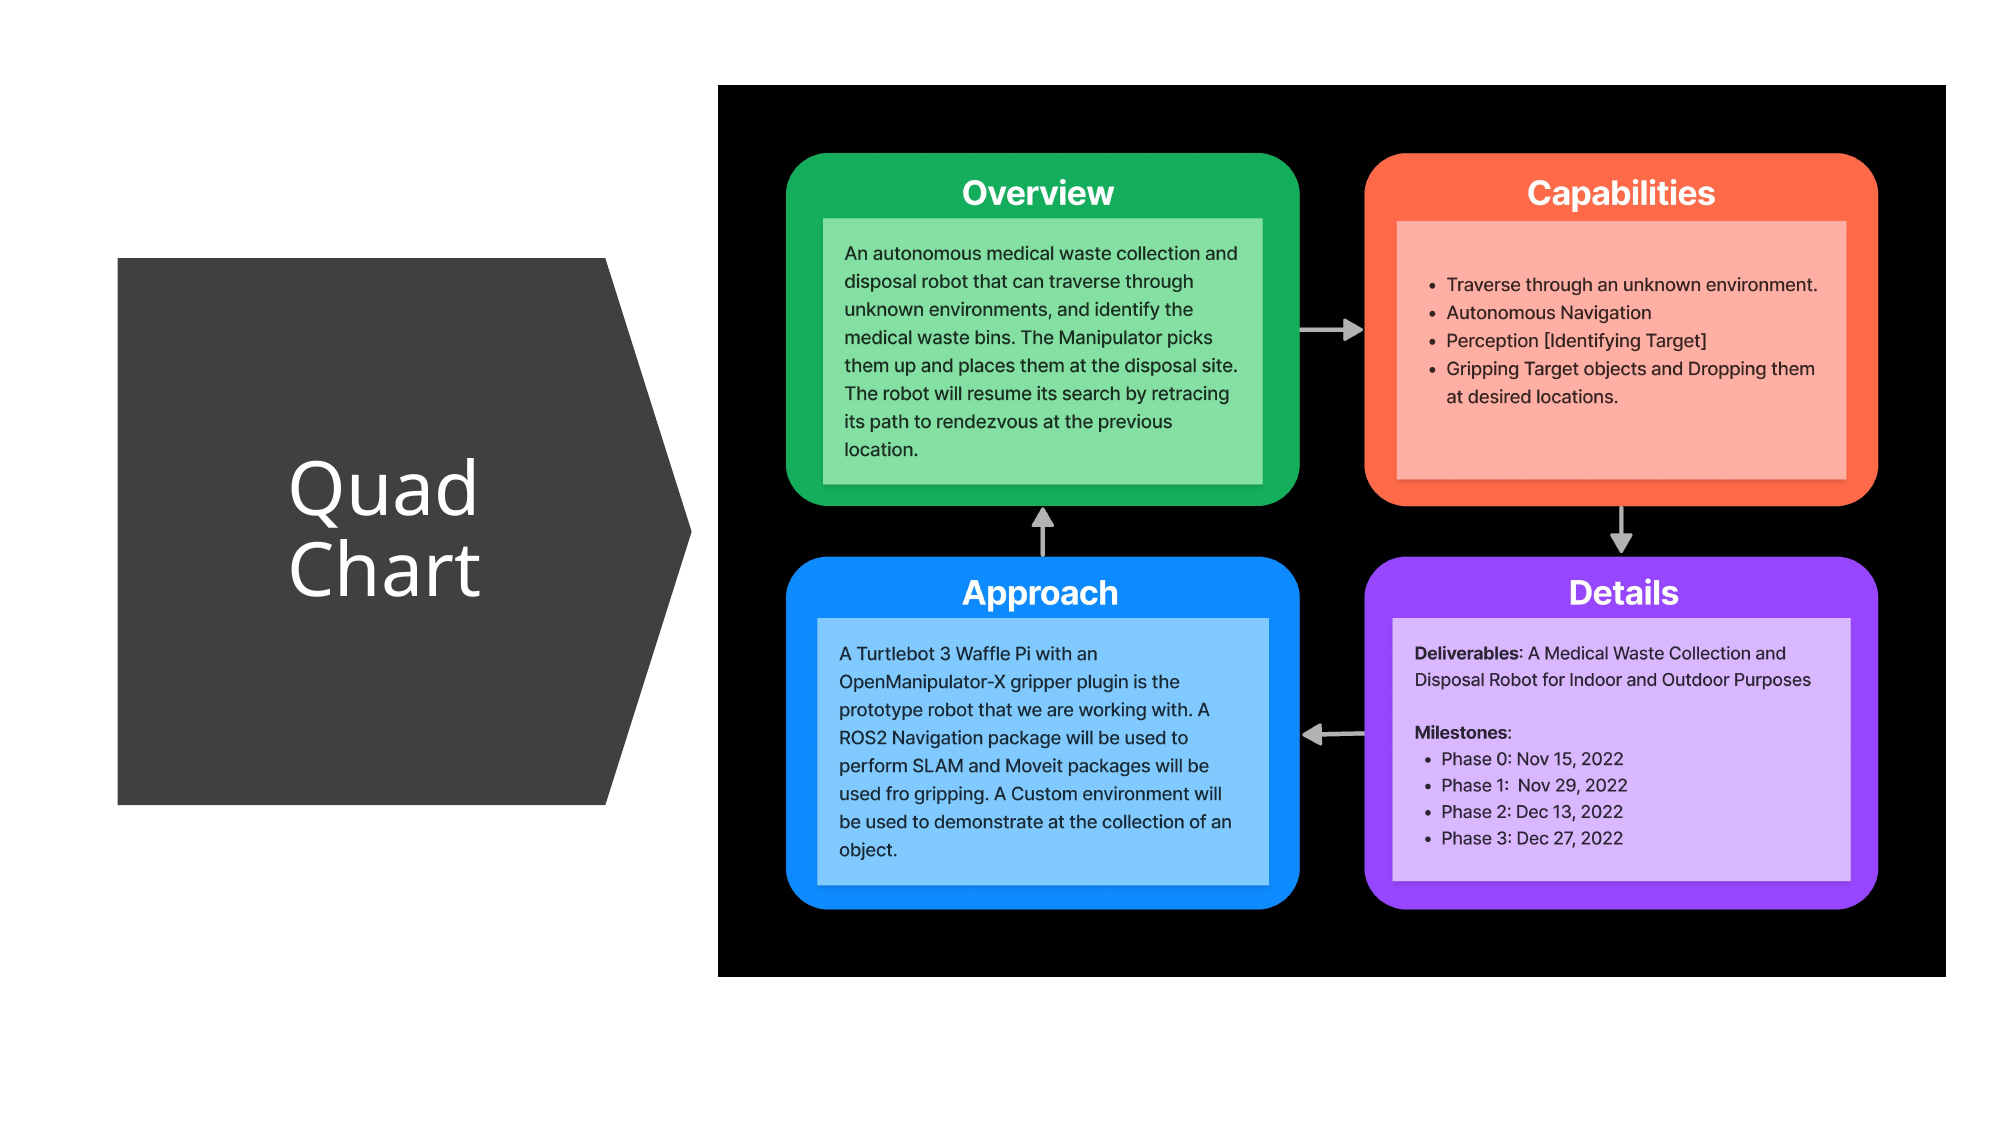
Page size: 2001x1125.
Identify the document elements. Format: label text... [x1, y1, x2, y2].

picture [718, 85, 1946, 977]
title Quad Chart [168, 322, 601, 741]
text_box [116, 257, 693, 807]
